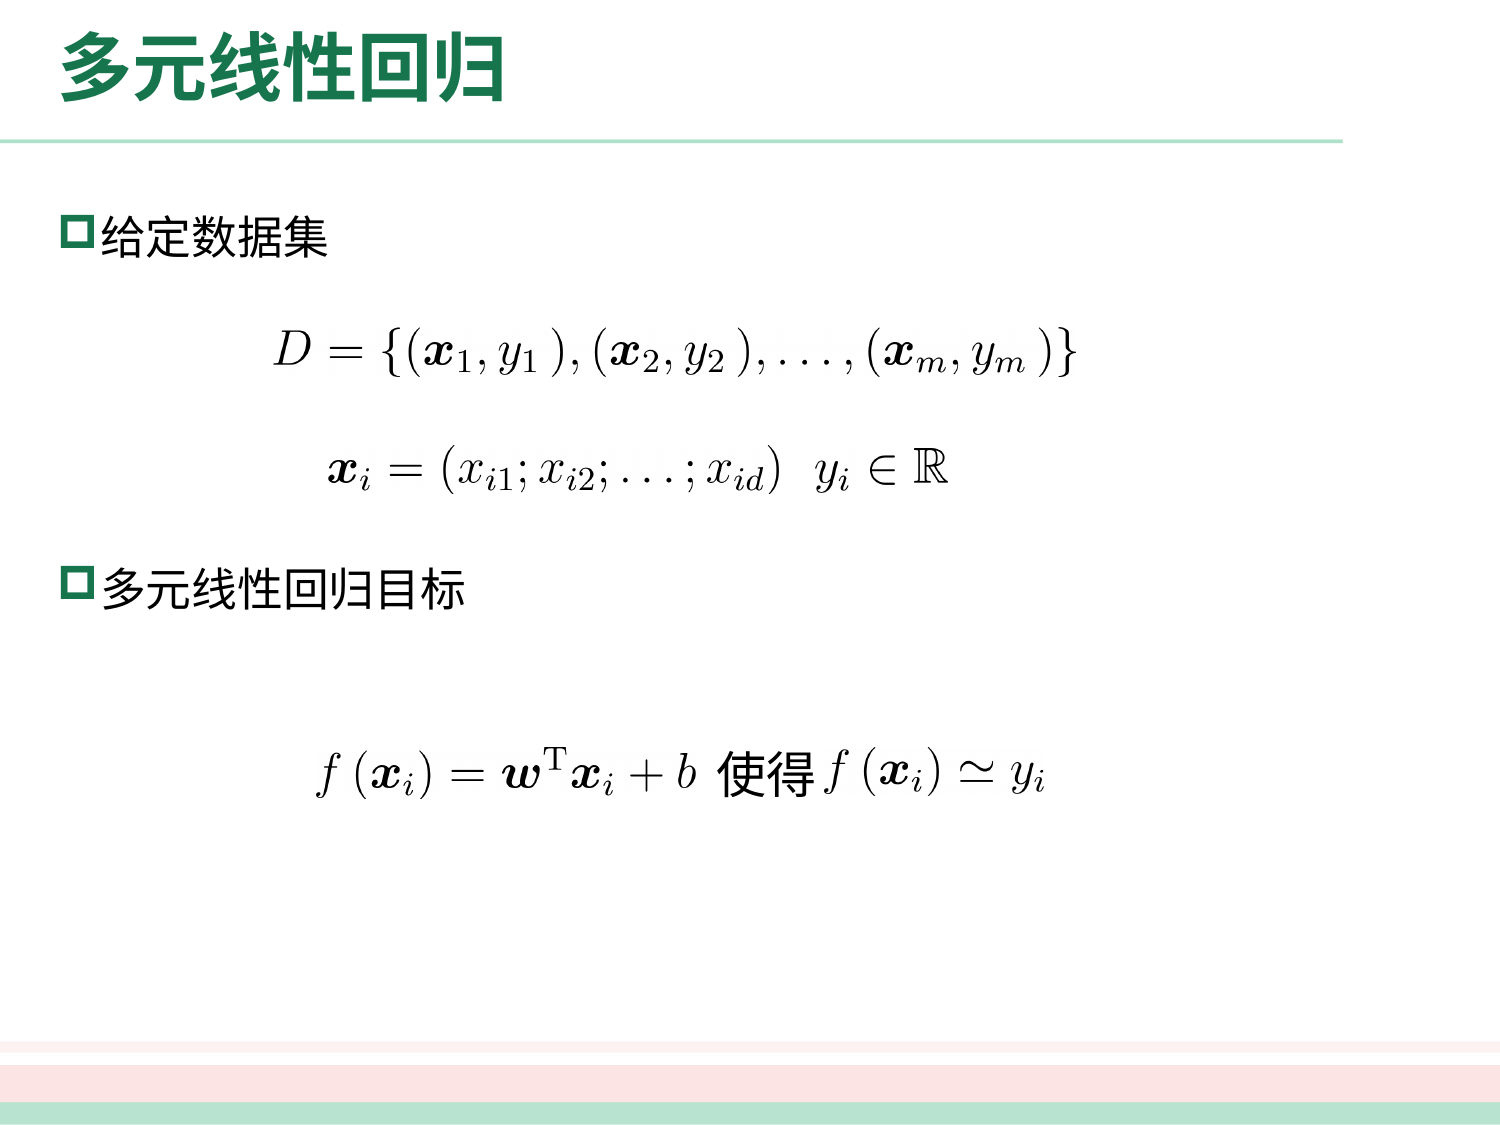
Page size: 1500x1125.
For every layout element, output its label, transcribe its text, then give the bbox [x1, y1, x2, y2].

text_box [271, 323, 1078, 381]
list 给定数据集 多元线性回归目标 [42, 207, 1457, 973]
title 多元线性回归 [42, 7, 1337, 135]
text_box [822, 742, 1046, 800]
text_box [813, 444, 950, 496]
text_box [326, 441, 782, 499]
text_box 使得 [701, 736, 847, 811]
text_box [314, 743, 698, 804]
picture [0, 0, 1500, 1125]
